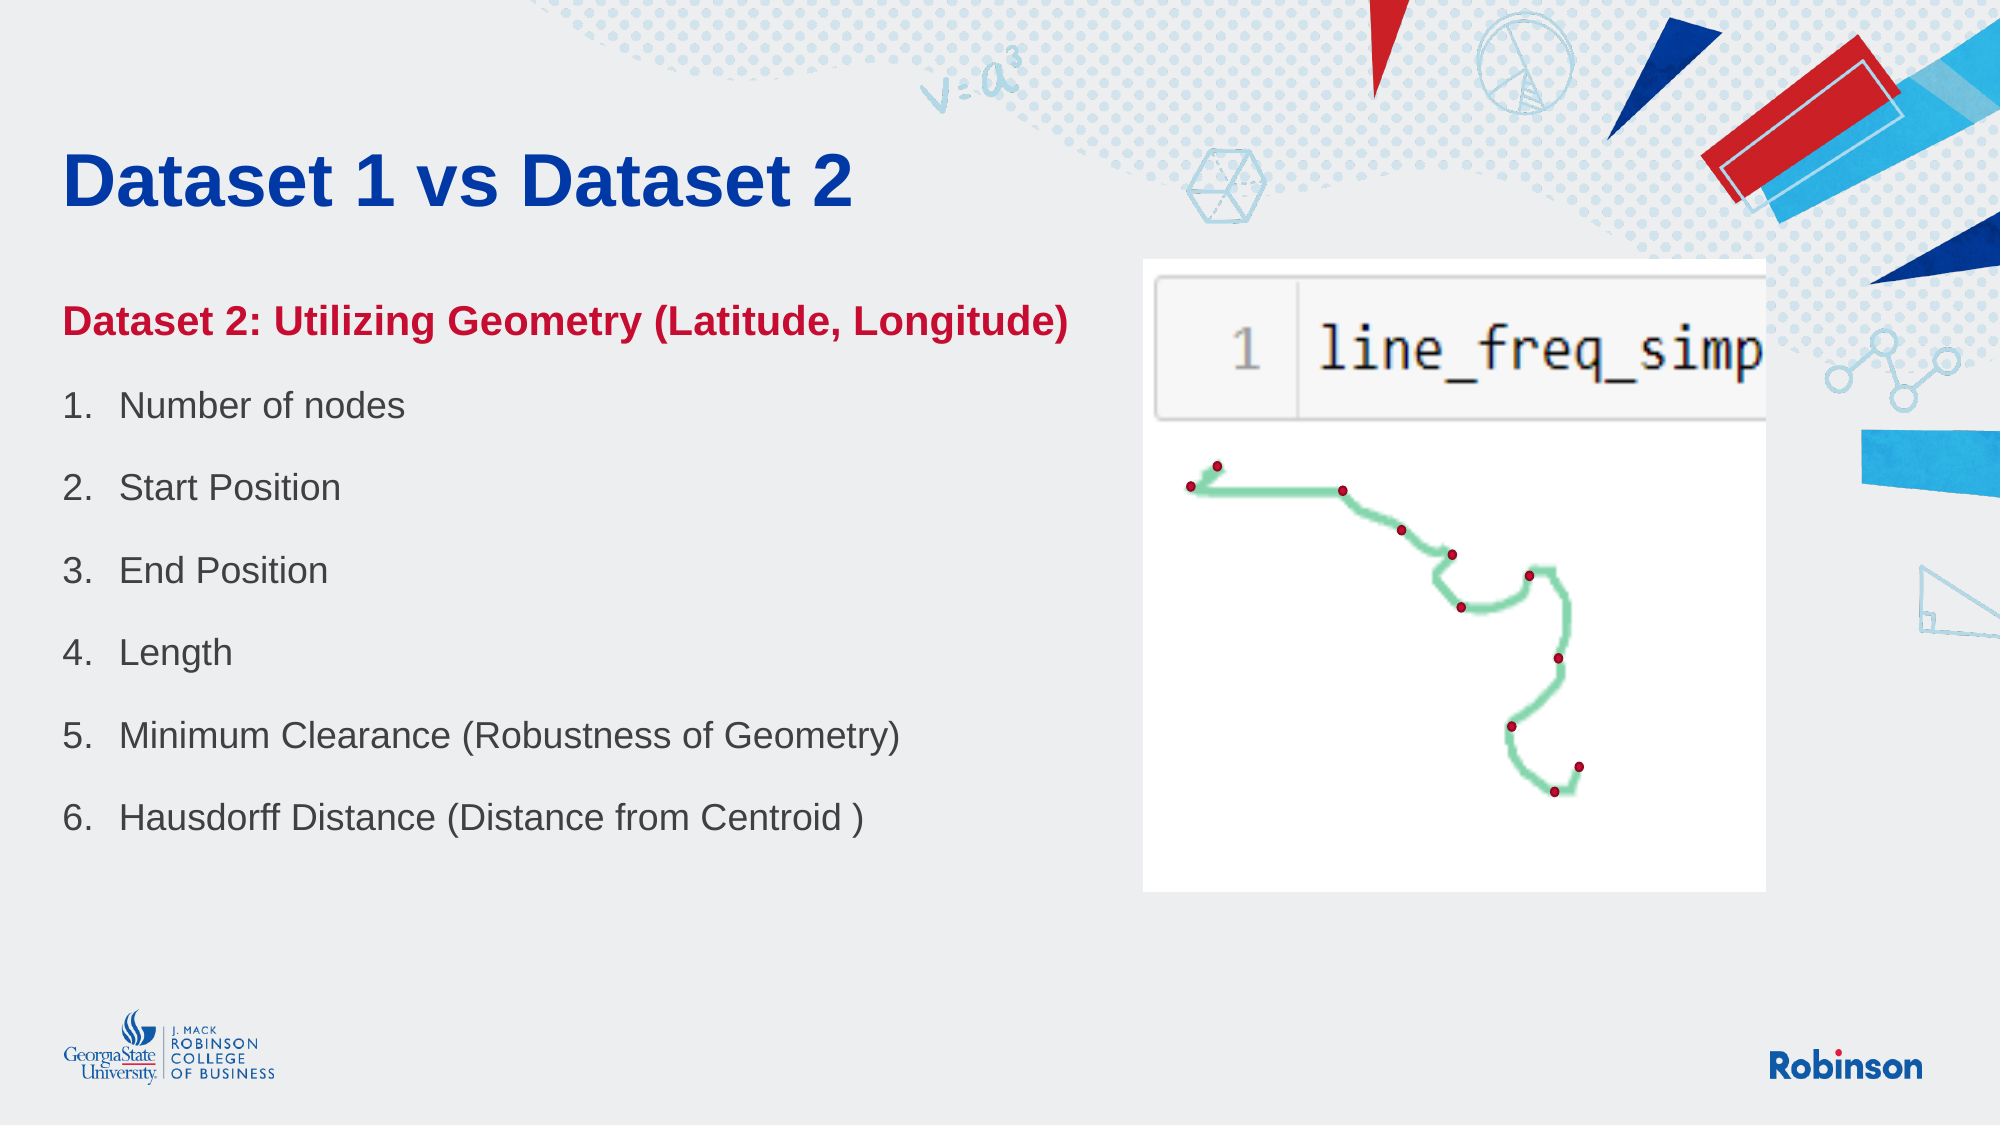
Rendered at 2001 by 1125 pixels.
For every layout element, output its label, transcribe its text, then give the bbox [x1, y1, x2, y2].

title Dataset 1 vs Dataset 2 [62, 141, 1938, 223]
picture [0, 0, 2000, 1125]
list Dataset 2: Utilizing Geometry (Latitude, Longitude) Number of nodes Start Position End Position Length Minimum Clearance (Robustness of Geometry) Hausdorff Distance (Distance from Centroid ) [62, 293, 1938, 978]
